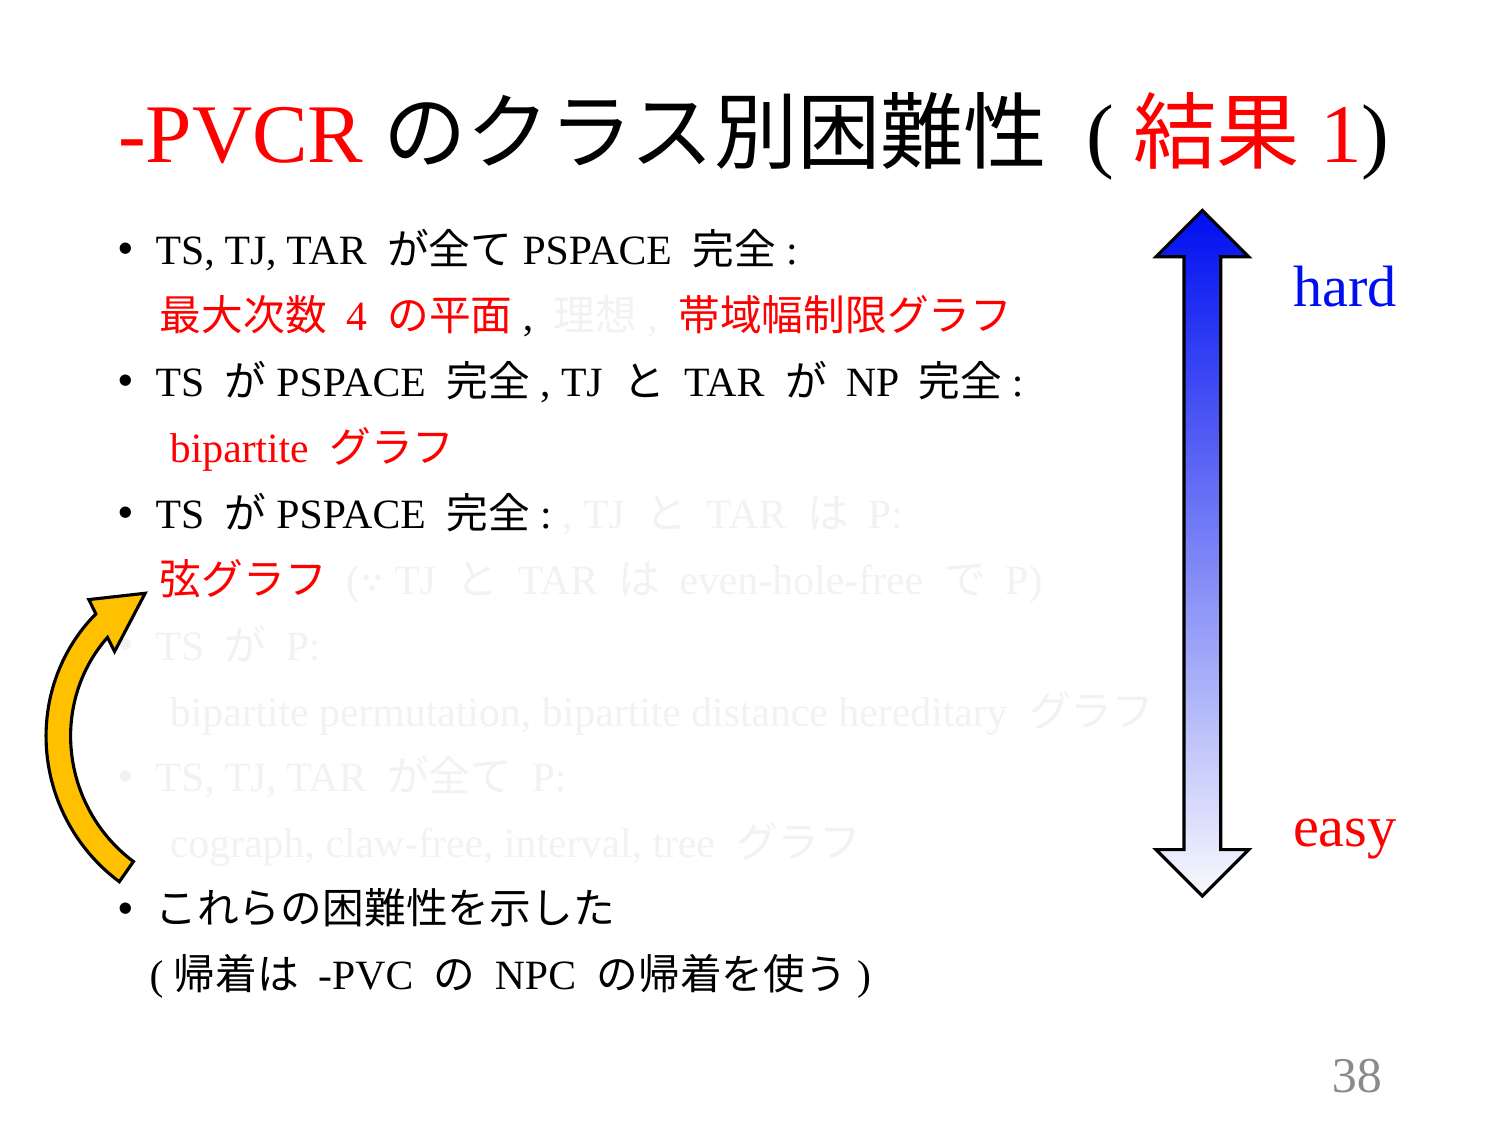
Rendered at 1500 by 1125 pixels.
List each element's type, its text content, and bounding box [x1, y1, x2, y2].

text_box easy [1278, 780, 1412, 866]
slide_number 38 [1302, 1042, 1397, 1103]
text_box [45, 592, 147, 884]
text_box [1153, 208, 1252, 898]
text_box hard [1278, 240, 1412, 325]
